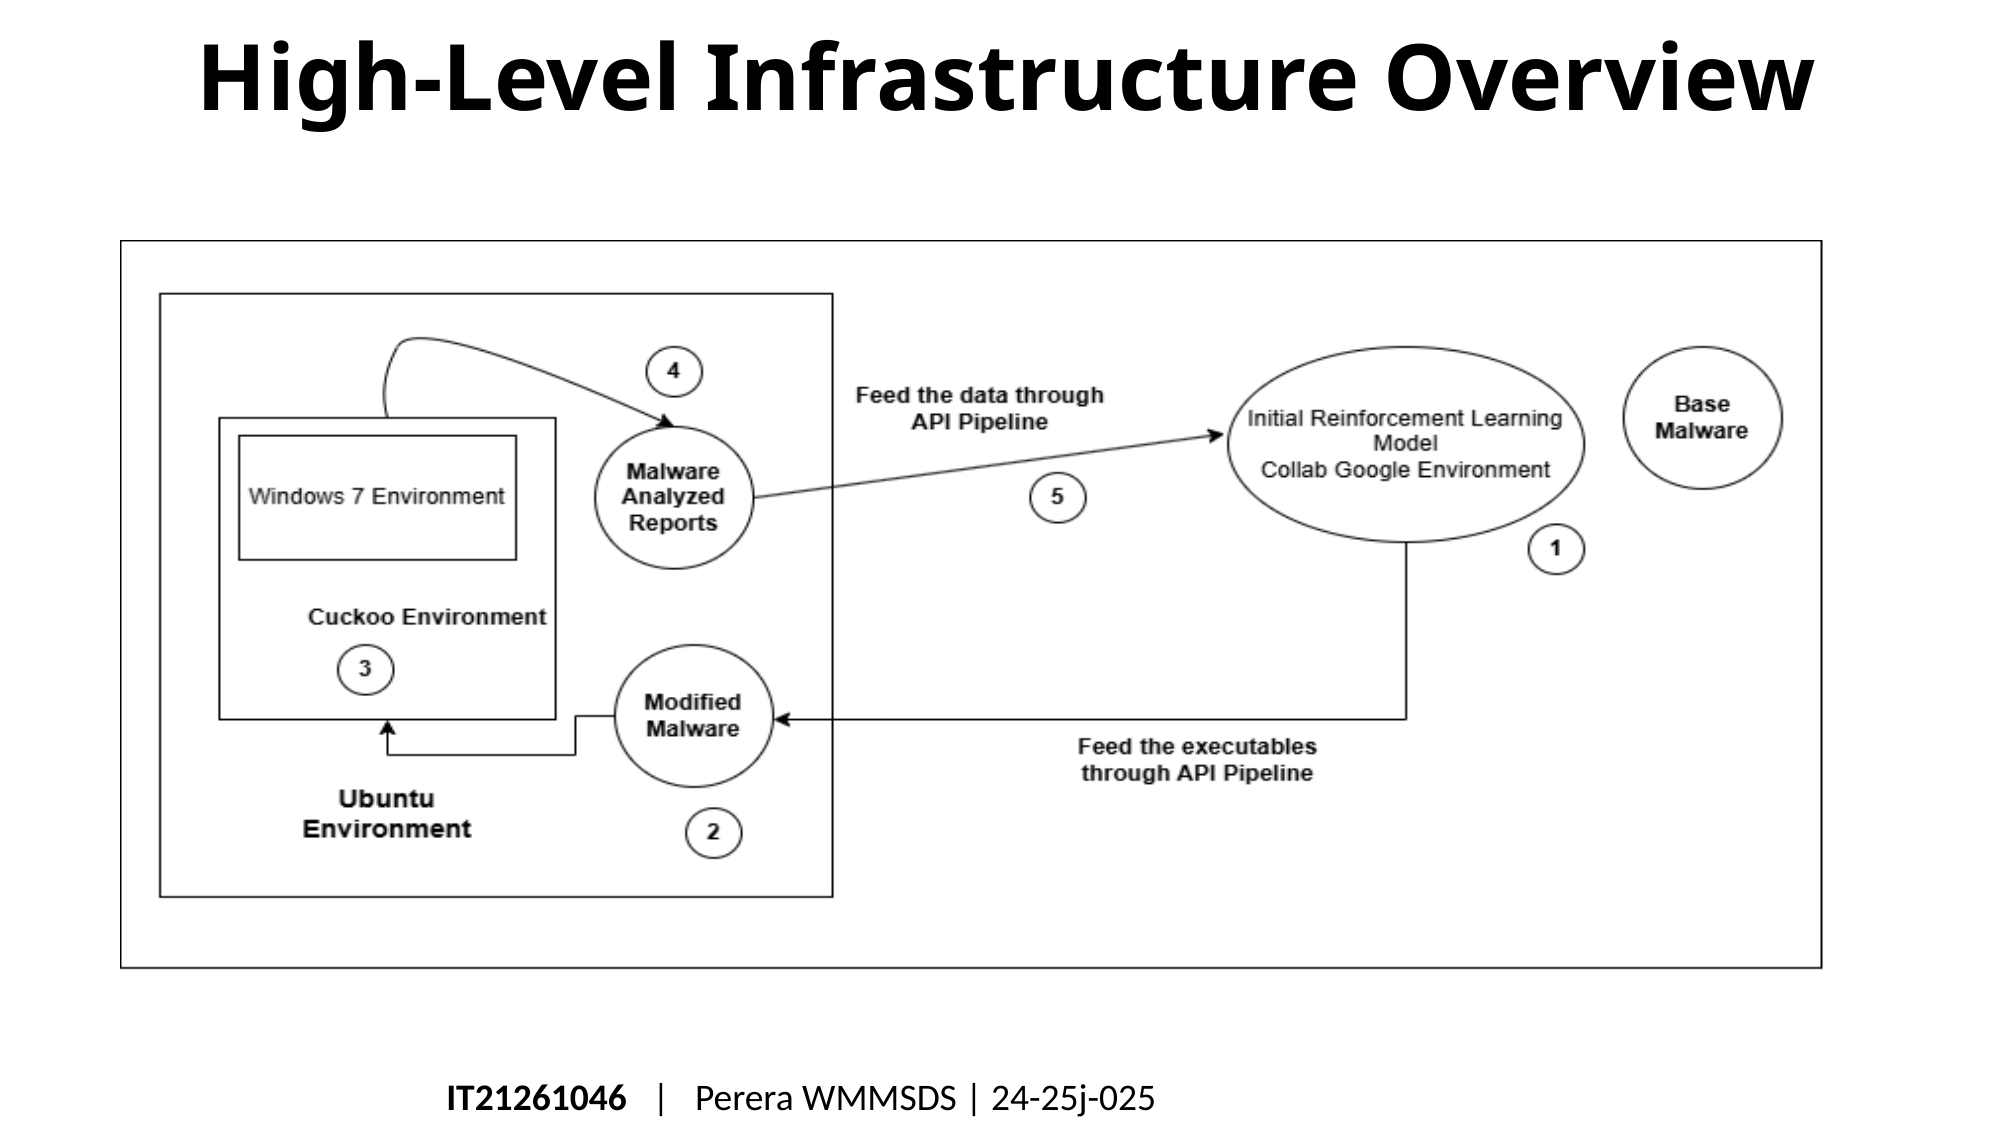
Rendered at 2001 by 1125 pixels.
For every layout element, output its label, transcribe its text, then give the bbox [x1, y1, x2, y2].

picture [120, 240, 1825, 971]
text_box IT21261046 | Perera WMMSDS | 24-25j-025 [431, 1064, 1551, 1125]
title High-Level Infrastructure Overview [48, 9, 1966, 153]
